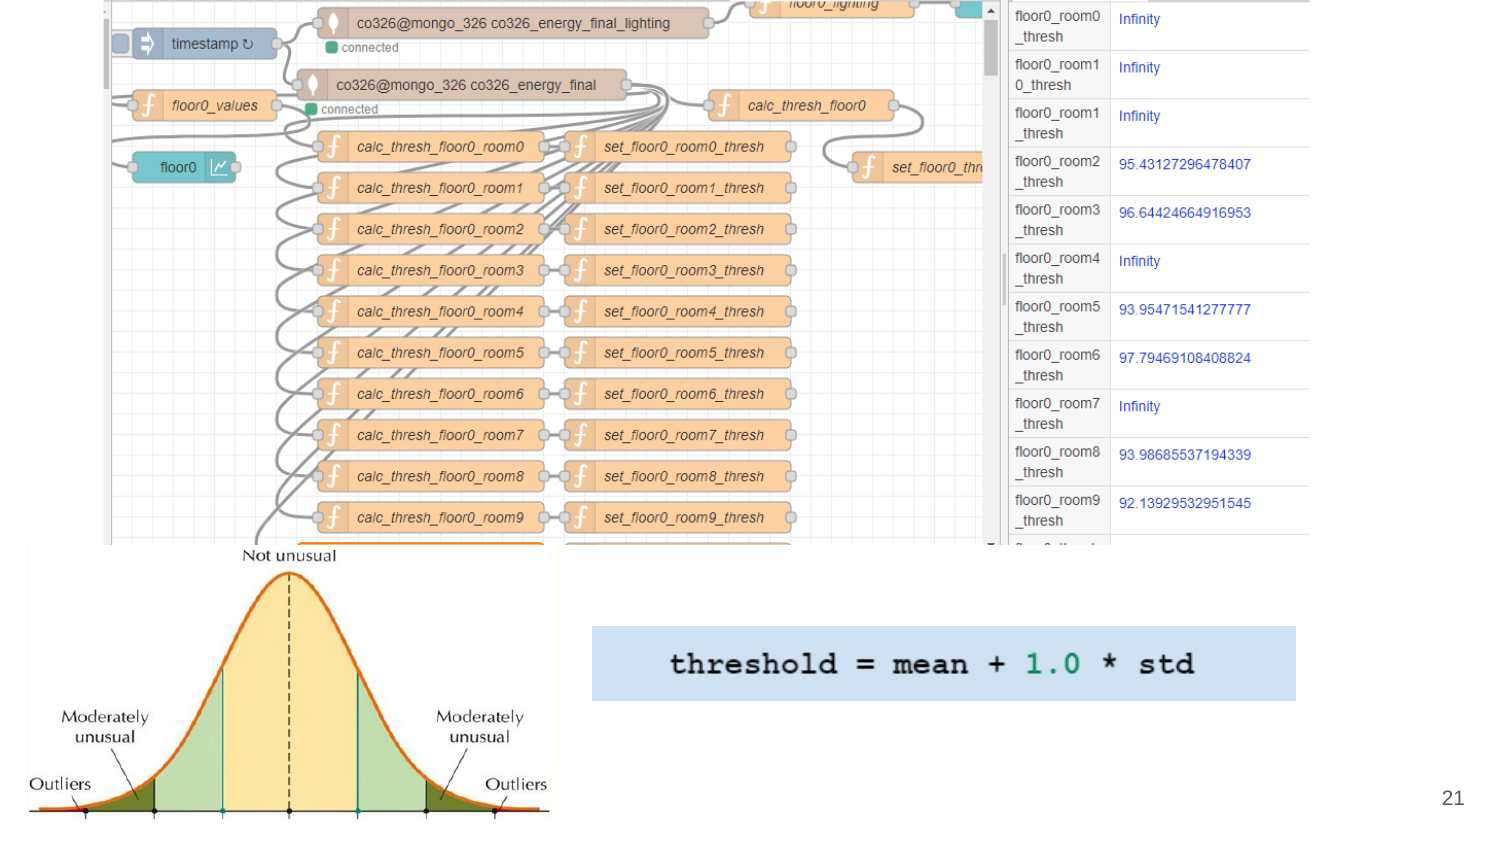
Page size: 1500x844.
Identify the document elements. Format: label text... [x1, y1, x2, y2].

slide_number ‹#› [1389, 764, 1480, 830]
picture [24, 0, 1310, 819]
picture [592, 626, 1297, 701]
